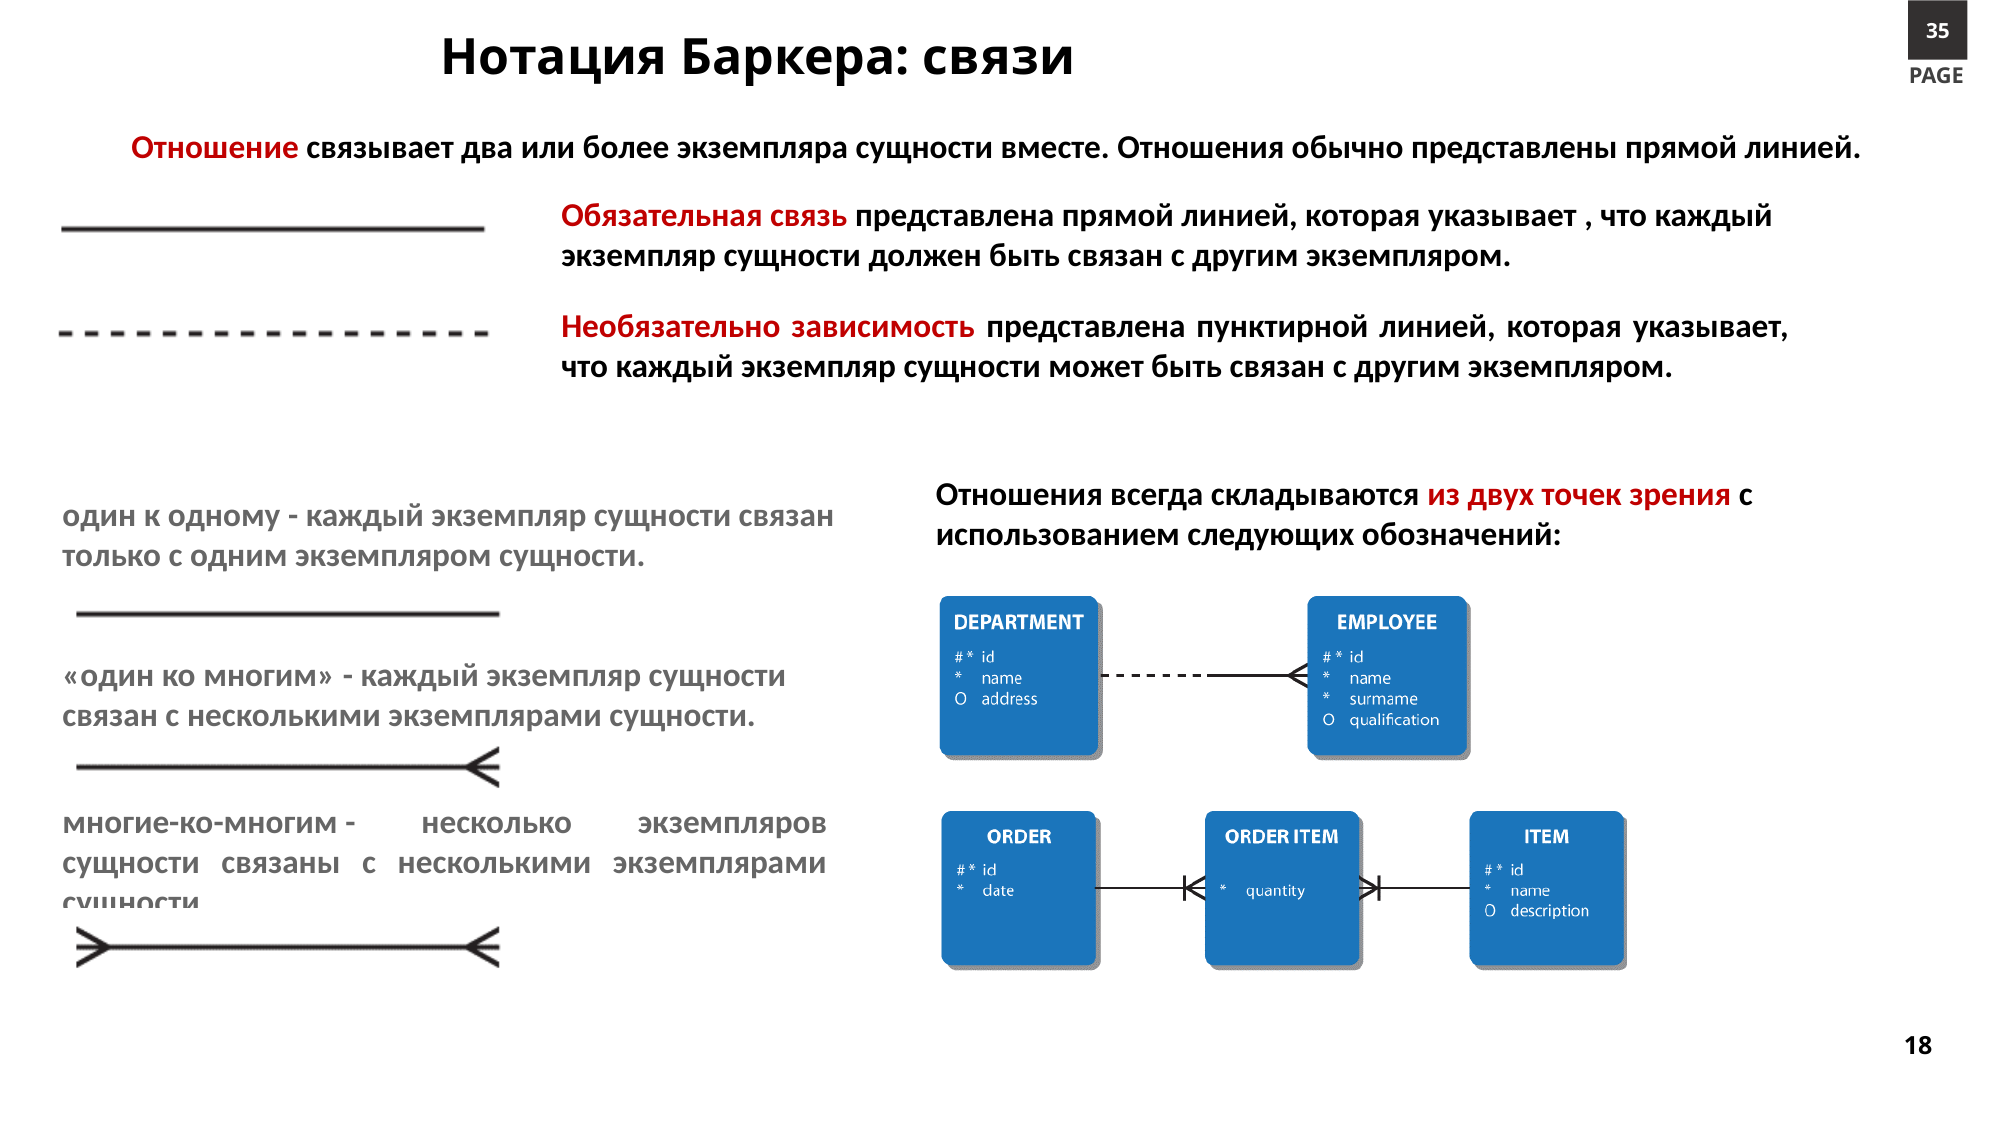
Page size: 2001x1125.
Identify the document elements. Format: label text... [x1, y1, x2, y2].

text_box Отношение связывает два или более экземпляра сущности вместе. Отношения обычно представлены прямой линией. [116, 118, 1930, 173]
picture [61, 575, 515, 654]
text_box Отношения всегда складываются из двух точек зрения с использованием следующих обозначений: [921, 464, 1921, 560]
text_box один к одному - каждый экземпляр сущности связан только с одним экземпляром сущности. [47, 486, 895, 581]
text_box Обязательная связь представлена прямой линией, которая указывает , что каждый экземпляр сущности должен быть связан с другим экземпляром. [546, 185, 1913, 281]
text_box PAGE [1894, 54, 1979, 96]
text_box 35 [1907, 0, 1969, 61]
picture [61, 728, 515, 808]
text_box многие-ко-многим - несколько экземпляров сущности связаны с несколькими экземплярами сущности [47, 792, 843, 928]
text_box «один ко многим» - каждый экземпляр сущности связан с несколькими экземплярами сущности. [47, 645, 825, 741]
text_box Необязательно зависимость представлена пунктирной линией, которая указывает, что каждый экземпляр сущности может быть связан с другим экземпляром. [546, 296, 1805, 392]
picture [941, 791, 1627, 987]
picture [61, 908, 515, 987]
text_box 18 [1888, 1016, 1953, 1076]
title Нотация Баркера: связи [425, 4, 2000, 112]
picture [46, 190, 500, 269]
picture [916, 575, 1493, 778]
picture [43, 293, 514, 375]
